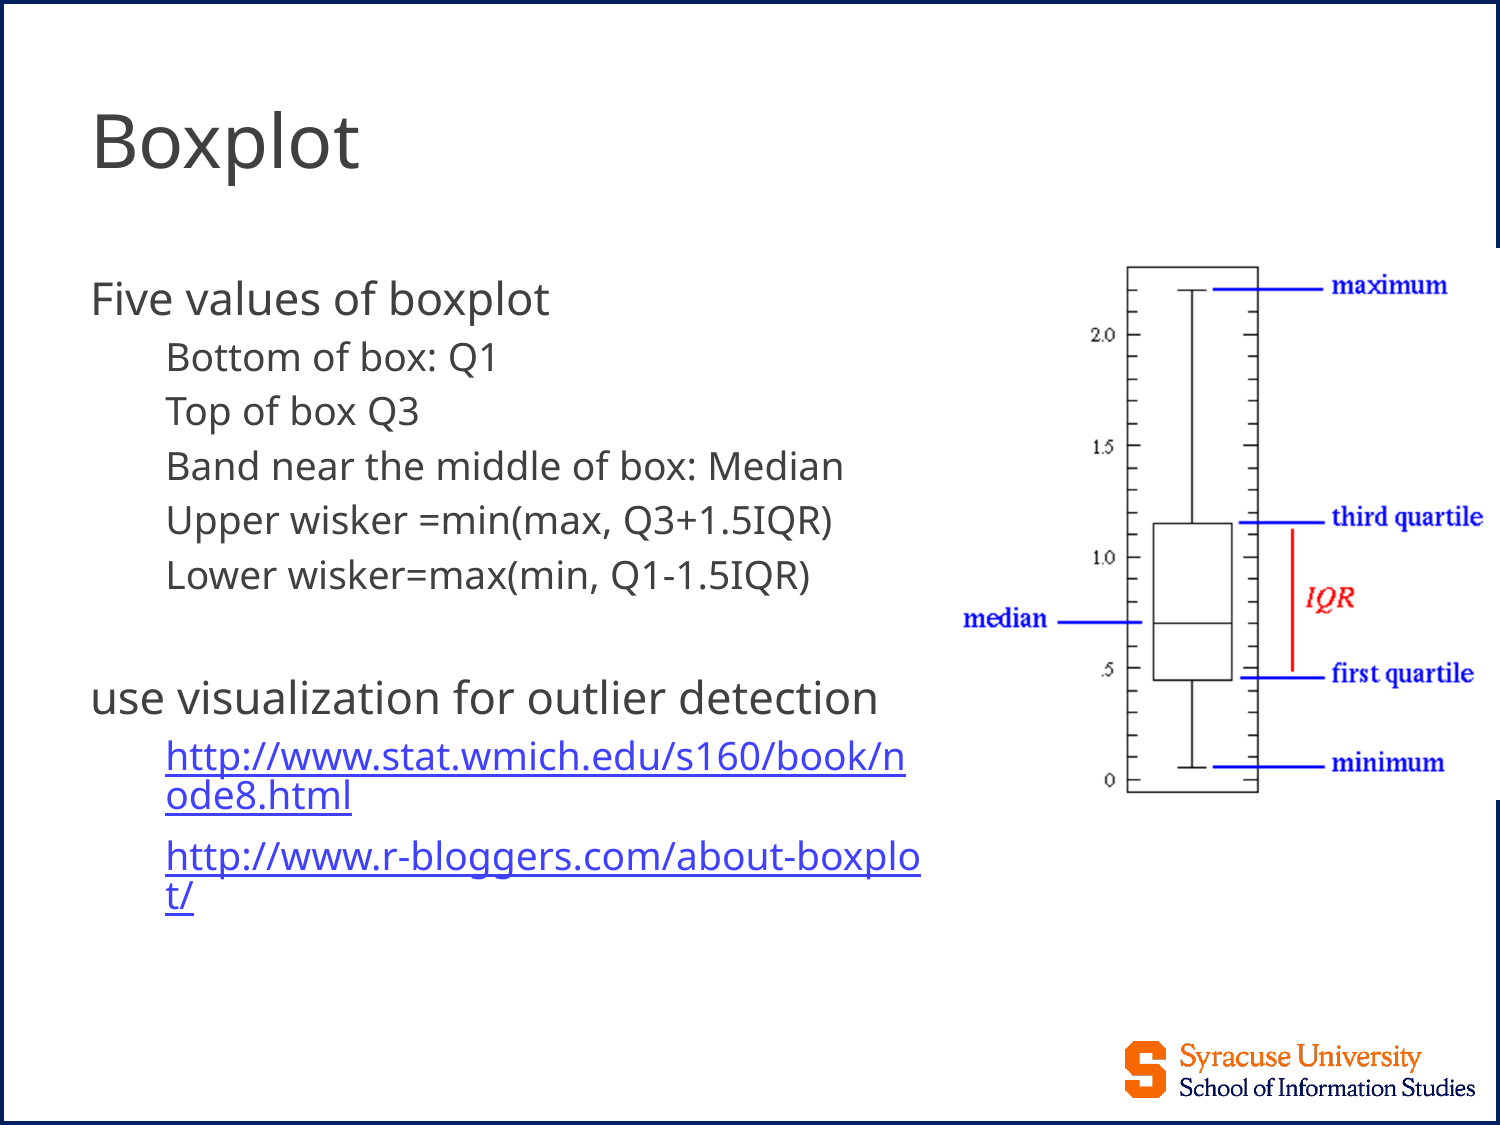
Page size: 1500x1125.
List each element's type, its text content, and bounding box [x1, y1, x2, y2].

title Boxplot [75, 45, 1425, 233]
list Five values of boxplot Bottom of box: Q1 Top of box Q3 Band near the middle of box: Median Upper wisker =min(max, Q3+1.5IQR) Lower wisker=max(min, Q1-1.5IQR) use visualization for outlier detection http://www.stat.wmich.edu/s160/book/node8.html http://www.r-bloggers.com/about-boxplot/ [75, 262, 938, 863]
picture [1125, 1041, 1475, 1098]
picture [956, 248, 1500, 801]
